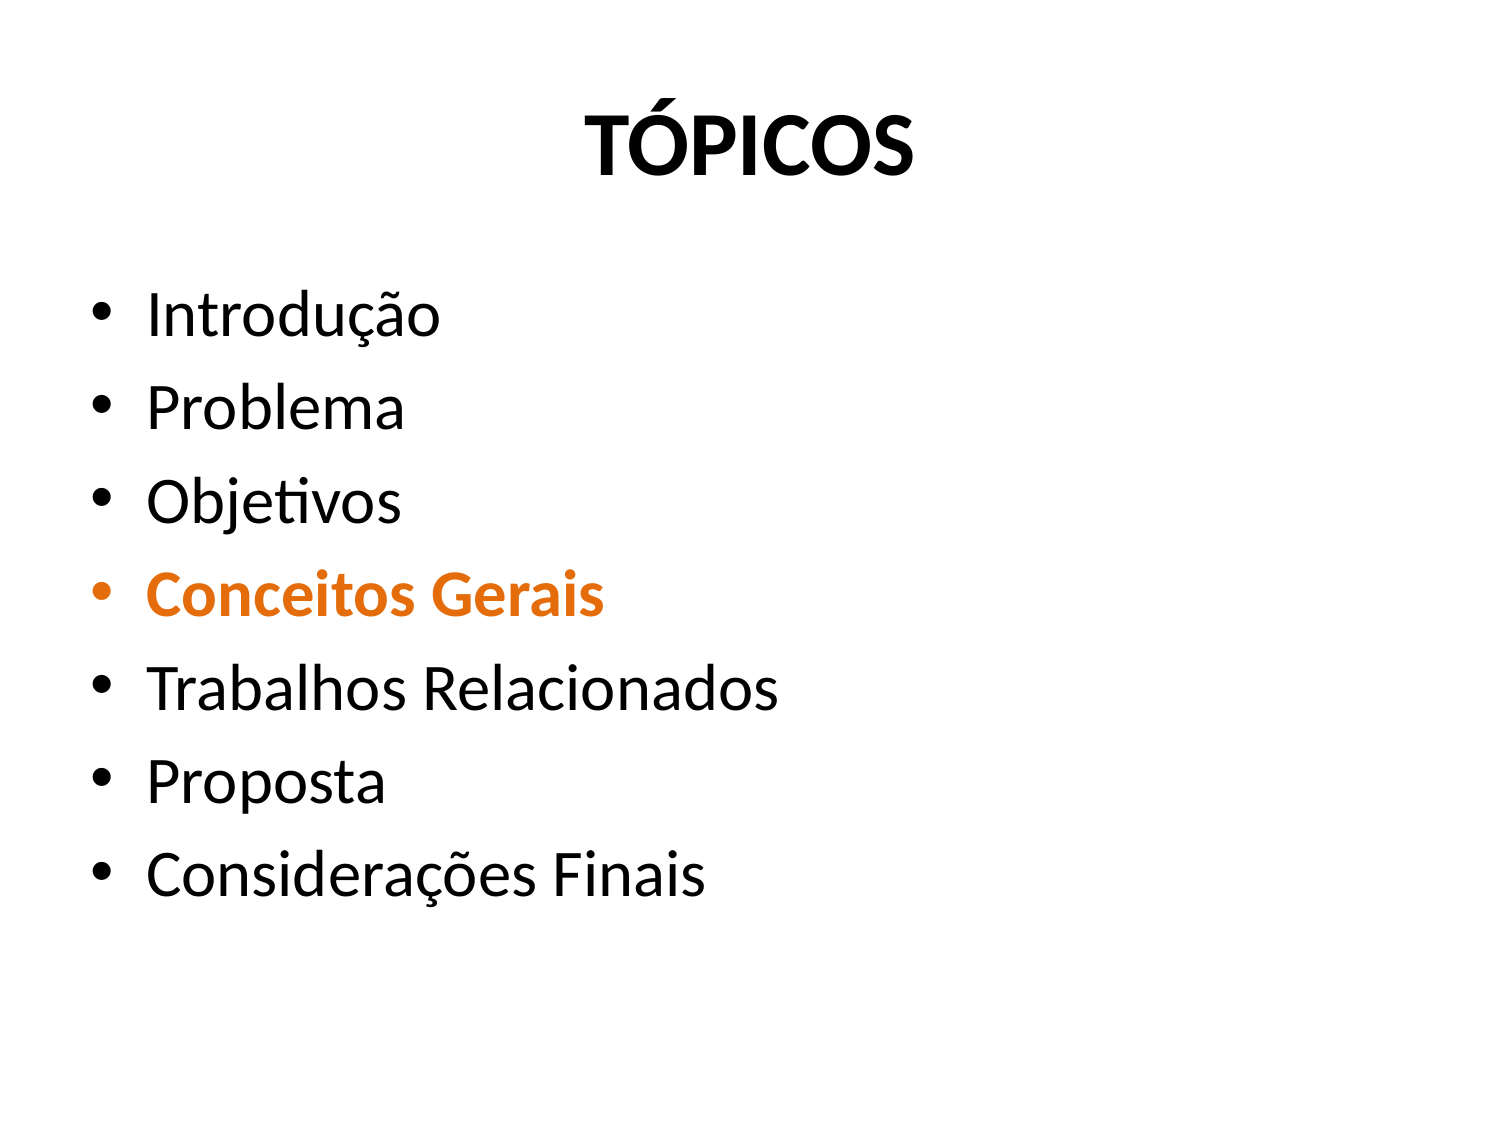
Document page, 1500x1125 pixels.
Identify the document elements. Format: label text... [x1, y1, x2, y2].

title TÓPICOS [75, 45, 1425, 233]
list Introdução Problema Objetivos Conceitos Gerais Trabalhos Relacionados Proposta Considerações Finais [75, 262, 1425, 1005]
